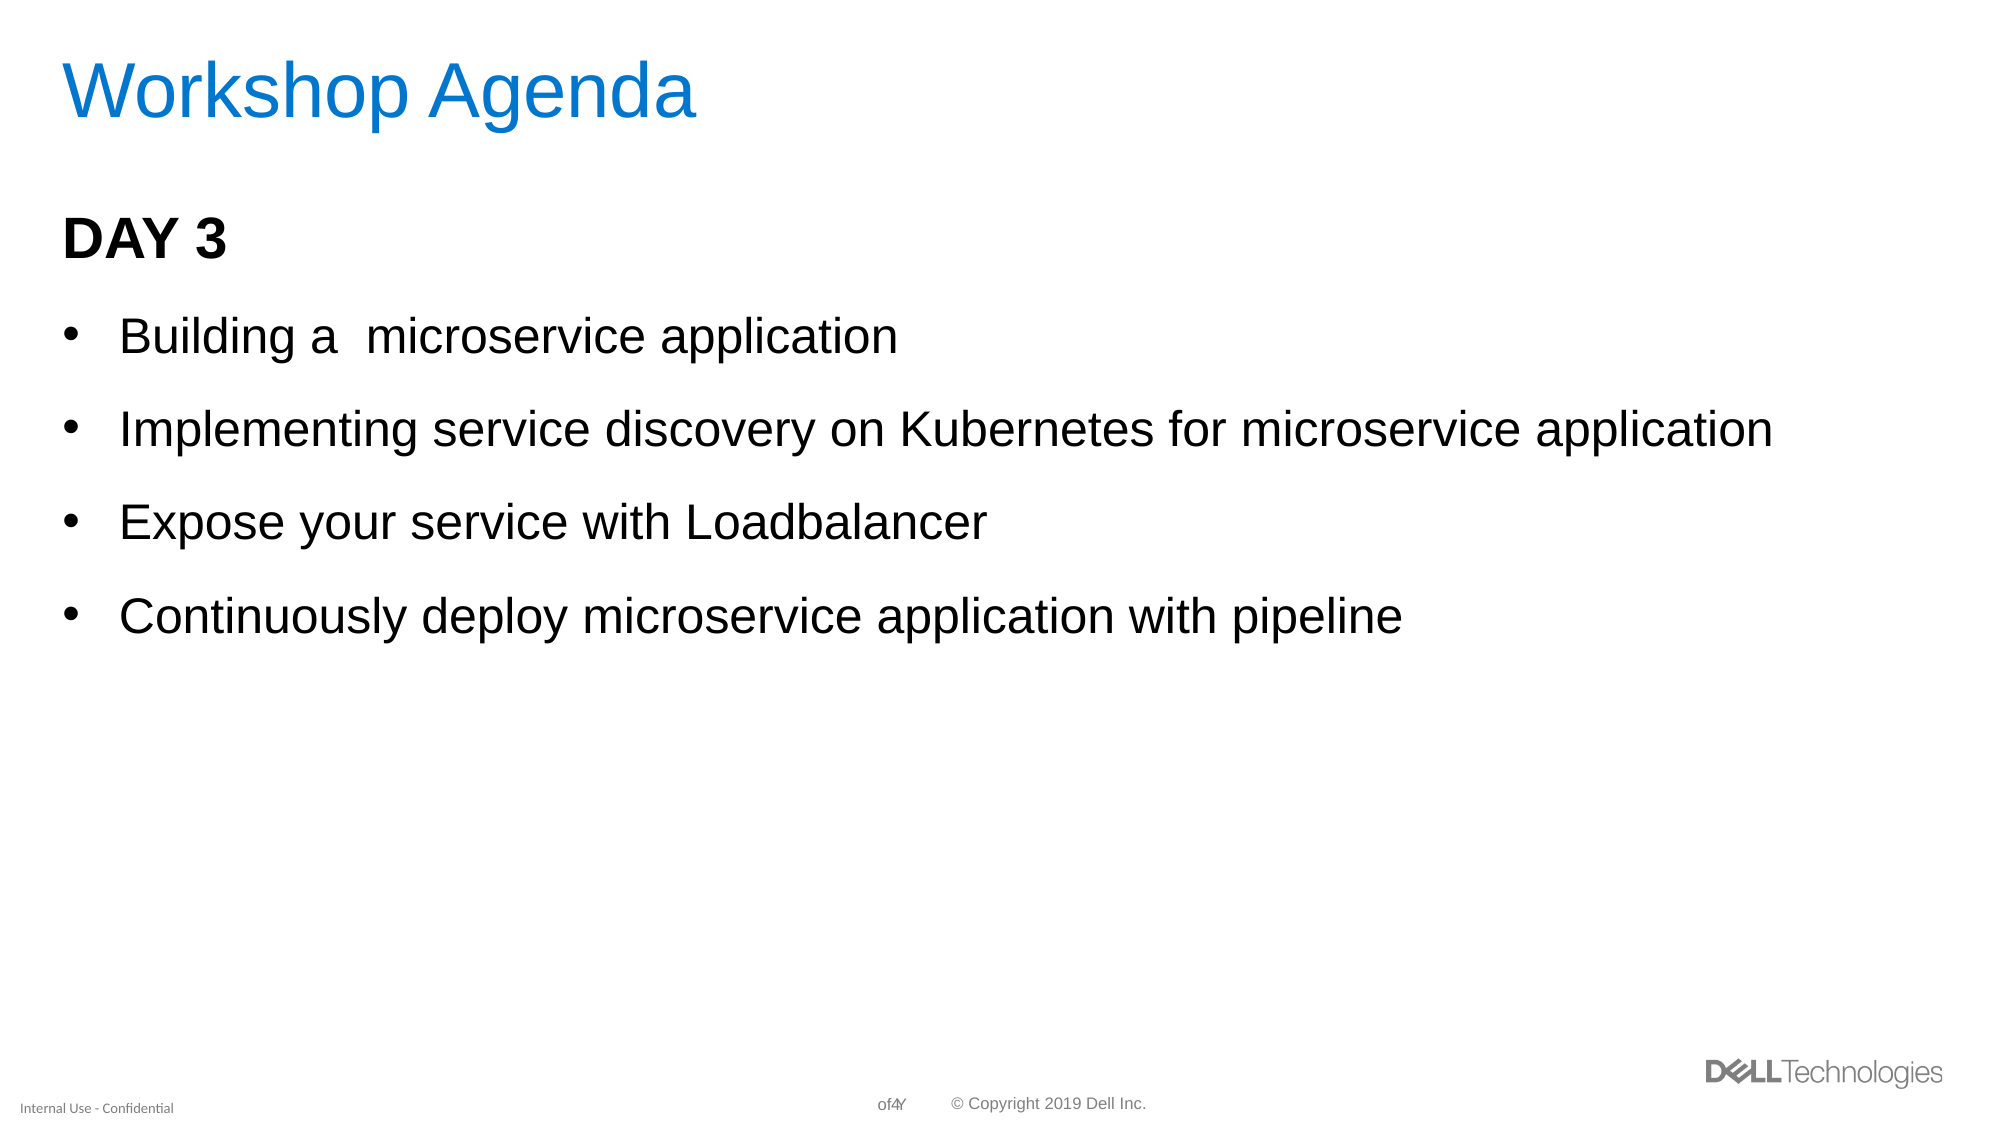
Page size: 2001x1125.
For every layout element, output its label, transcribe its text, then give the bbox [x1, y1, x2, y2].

picture [1706, 1058, 1943, 1089]
list DAY 3 Building a microservice application Implementing service discovery on Kubernetes for microservice application Expose your service with Loadbalancer Continuously deploy microservice application with pipeline [62, 200, 1938, 925]
title Workshop Agenda [62, 50, 1938, 135]
